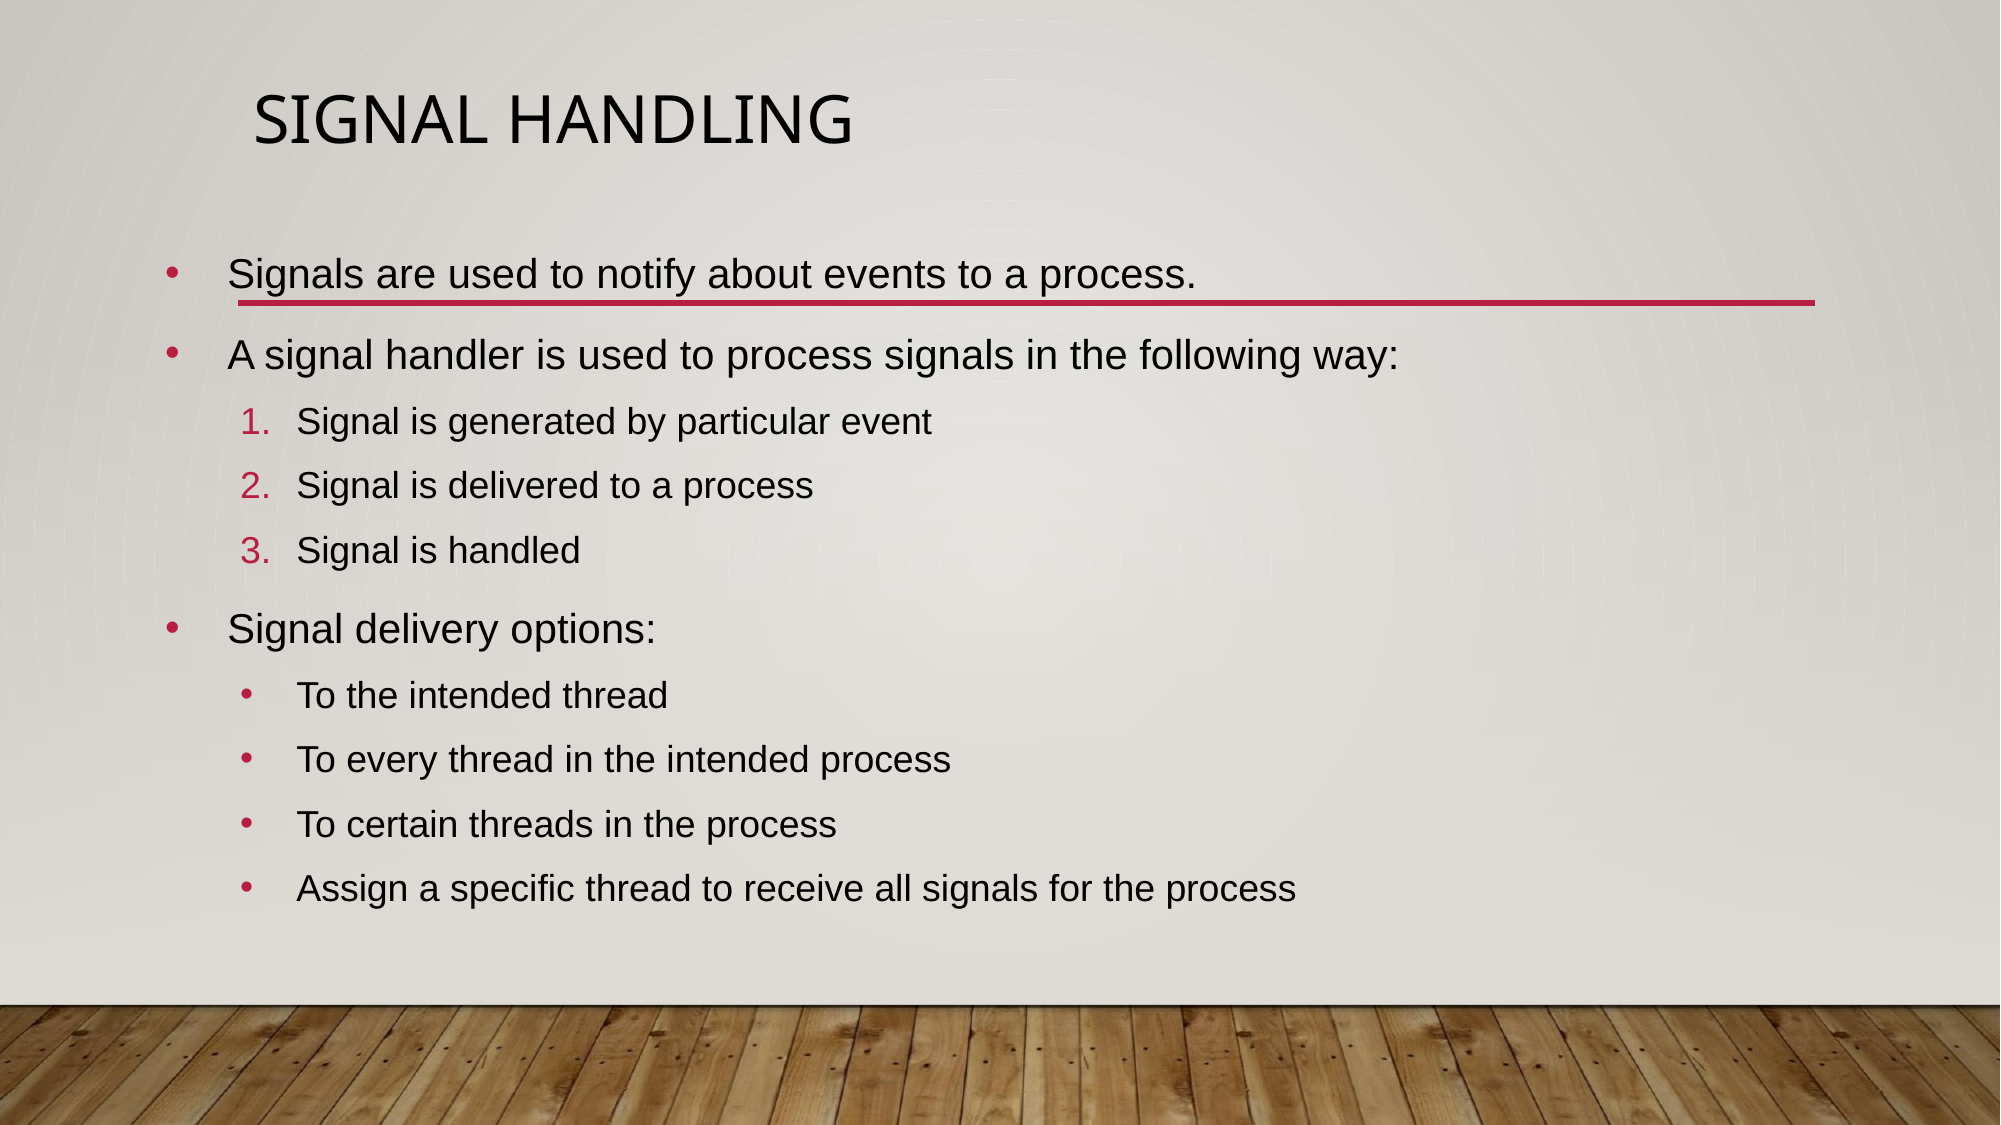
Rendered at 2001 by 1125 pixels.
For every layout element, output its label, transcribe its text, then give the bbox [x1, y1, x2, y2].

title SIGNAL HANDLING [238, 78, 1814, 229]
list Signals are used to notify about events to a process. A signal handler is used to process signals in the following way: Signal is generated by particular event Signal is delivered to a process Signal is handled Signal delivery options: To the intended thread To every thread in the intended process To certain threads in the process Assign a specific thread to receive all signals for the process [150, 229, 1921, 961]
picture [0, 1005, 2000, 1125]
